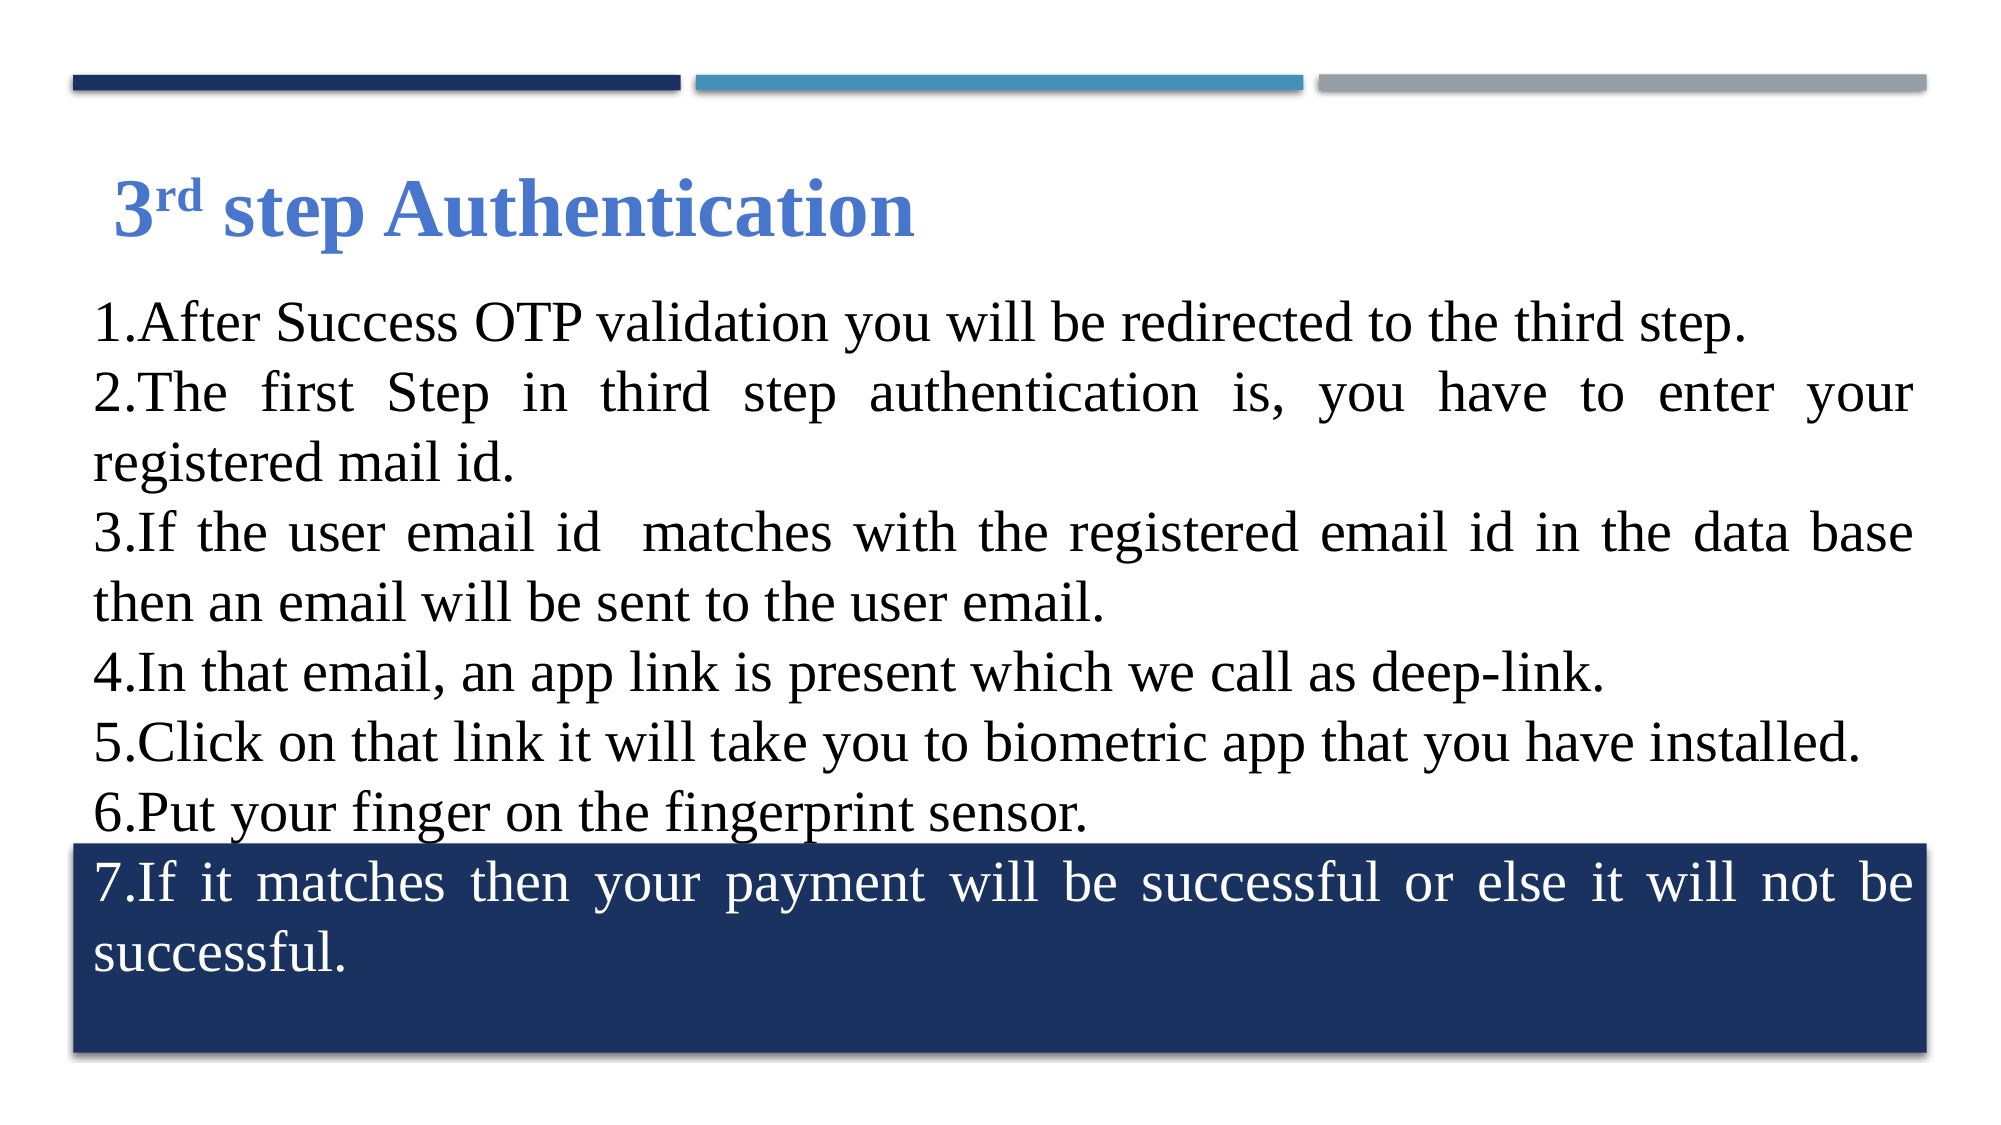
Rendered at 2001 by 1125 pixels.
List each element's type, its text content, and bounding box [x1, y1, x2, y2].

text_box 1.After Success OTP validation you will be redirected to the third step. 2.The first Step in third step authentication is, you have to enter your registered mail id. 3.If the user email id matches with the registered email id in the data base then an email will be sent to the user email. 4.In that email, an app link is present which we call as deep-link. 5.Click on that link it will take you to biometric app that you have installed. 6.Put your finger on the fingerprint sensor. 7.If it matches then your payment will be successful or else it will not be successful. [79, 275, 1930, 1061]
text_box 3rd step Authentication [98, 145, 1455, 261]
